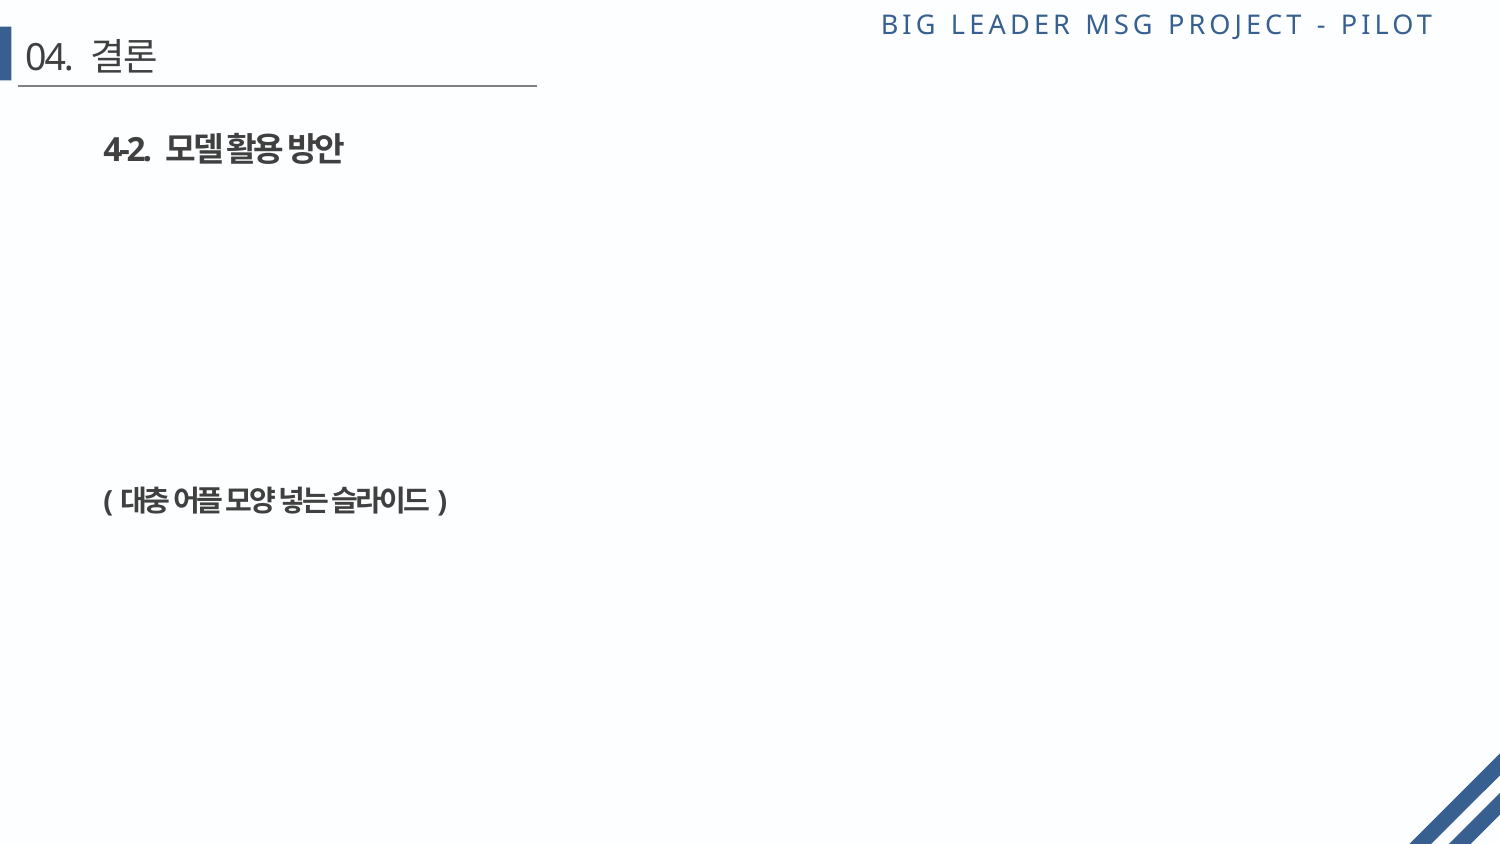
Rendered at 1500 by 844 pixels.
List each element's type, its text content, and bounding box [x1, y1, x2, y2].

text_box (대충 어플 모양 넣는 슬라이드) [88, 457, 644, 525]
text_box 4-2. 모델 활용 방안 [88, 100, 644, 176]
title 04. 결론 [10, 25, 296, 86]
